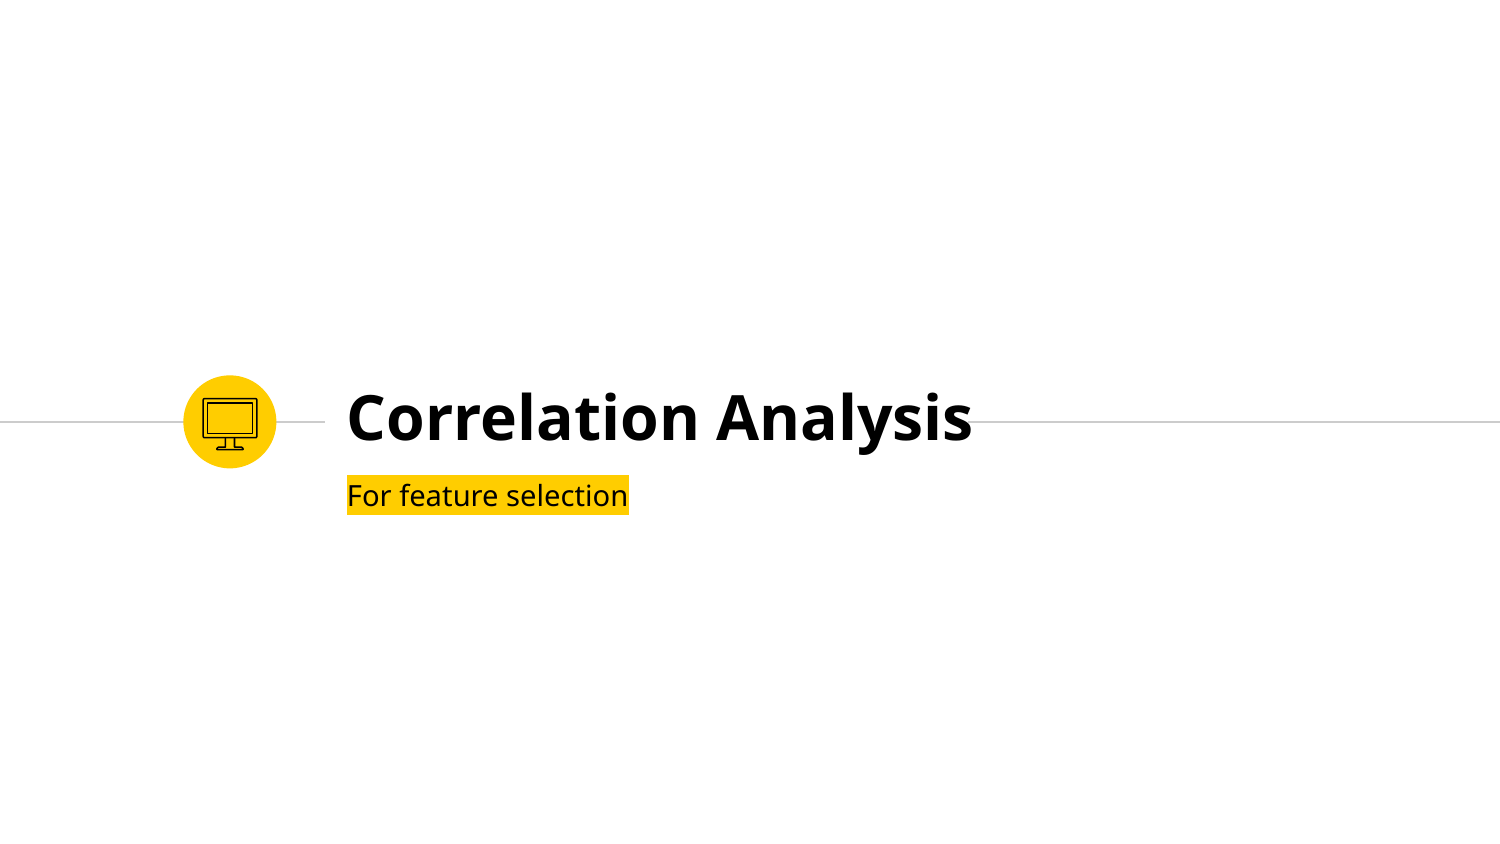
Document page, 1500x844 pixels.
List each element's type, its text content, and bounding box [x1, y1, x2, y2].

title Correlation Analysis [331, 277, 991, 461]
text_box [202, 398, 258, 450]
subtitle For feature selection [331, 461, 1249, 591]
